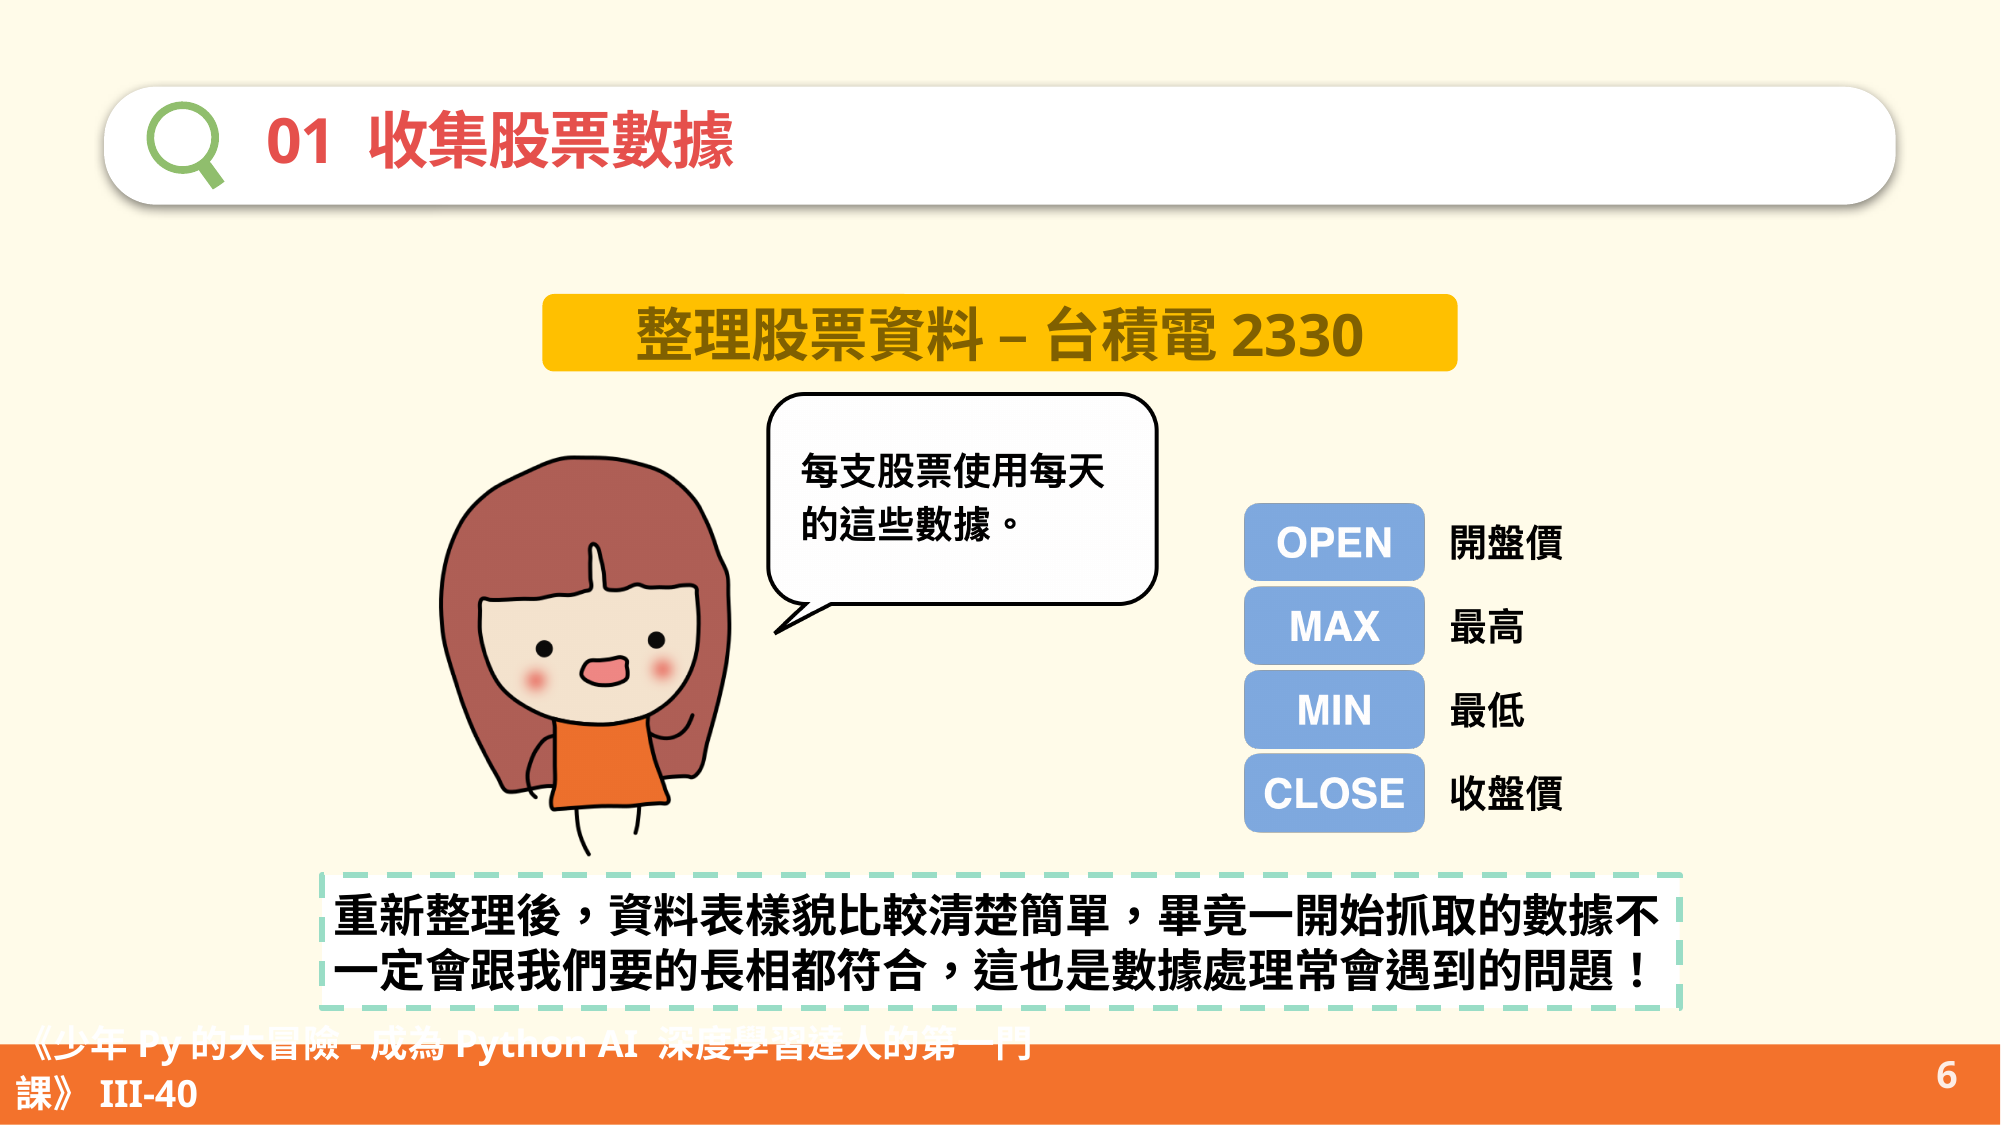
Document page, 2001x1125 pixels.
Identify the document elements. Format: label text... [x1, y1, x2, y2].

picture [430, 390, 1569, 864]
text_box 整理股票資料 – 台積電2330 [542, 293, 1458, 372]
slide_number 6 [1912, 1047, 1982, 1111]
list 01 收集股票數據 [257, 106, 1838, 185]
text_box 重新整理後，資料表樣貌比較清楚簡單，畢竟一開始抓取的數據不一定會跟我們要的長相都符合，這也是數據處理常會遇到的問題！ [320, 873, 1682, 1010]
